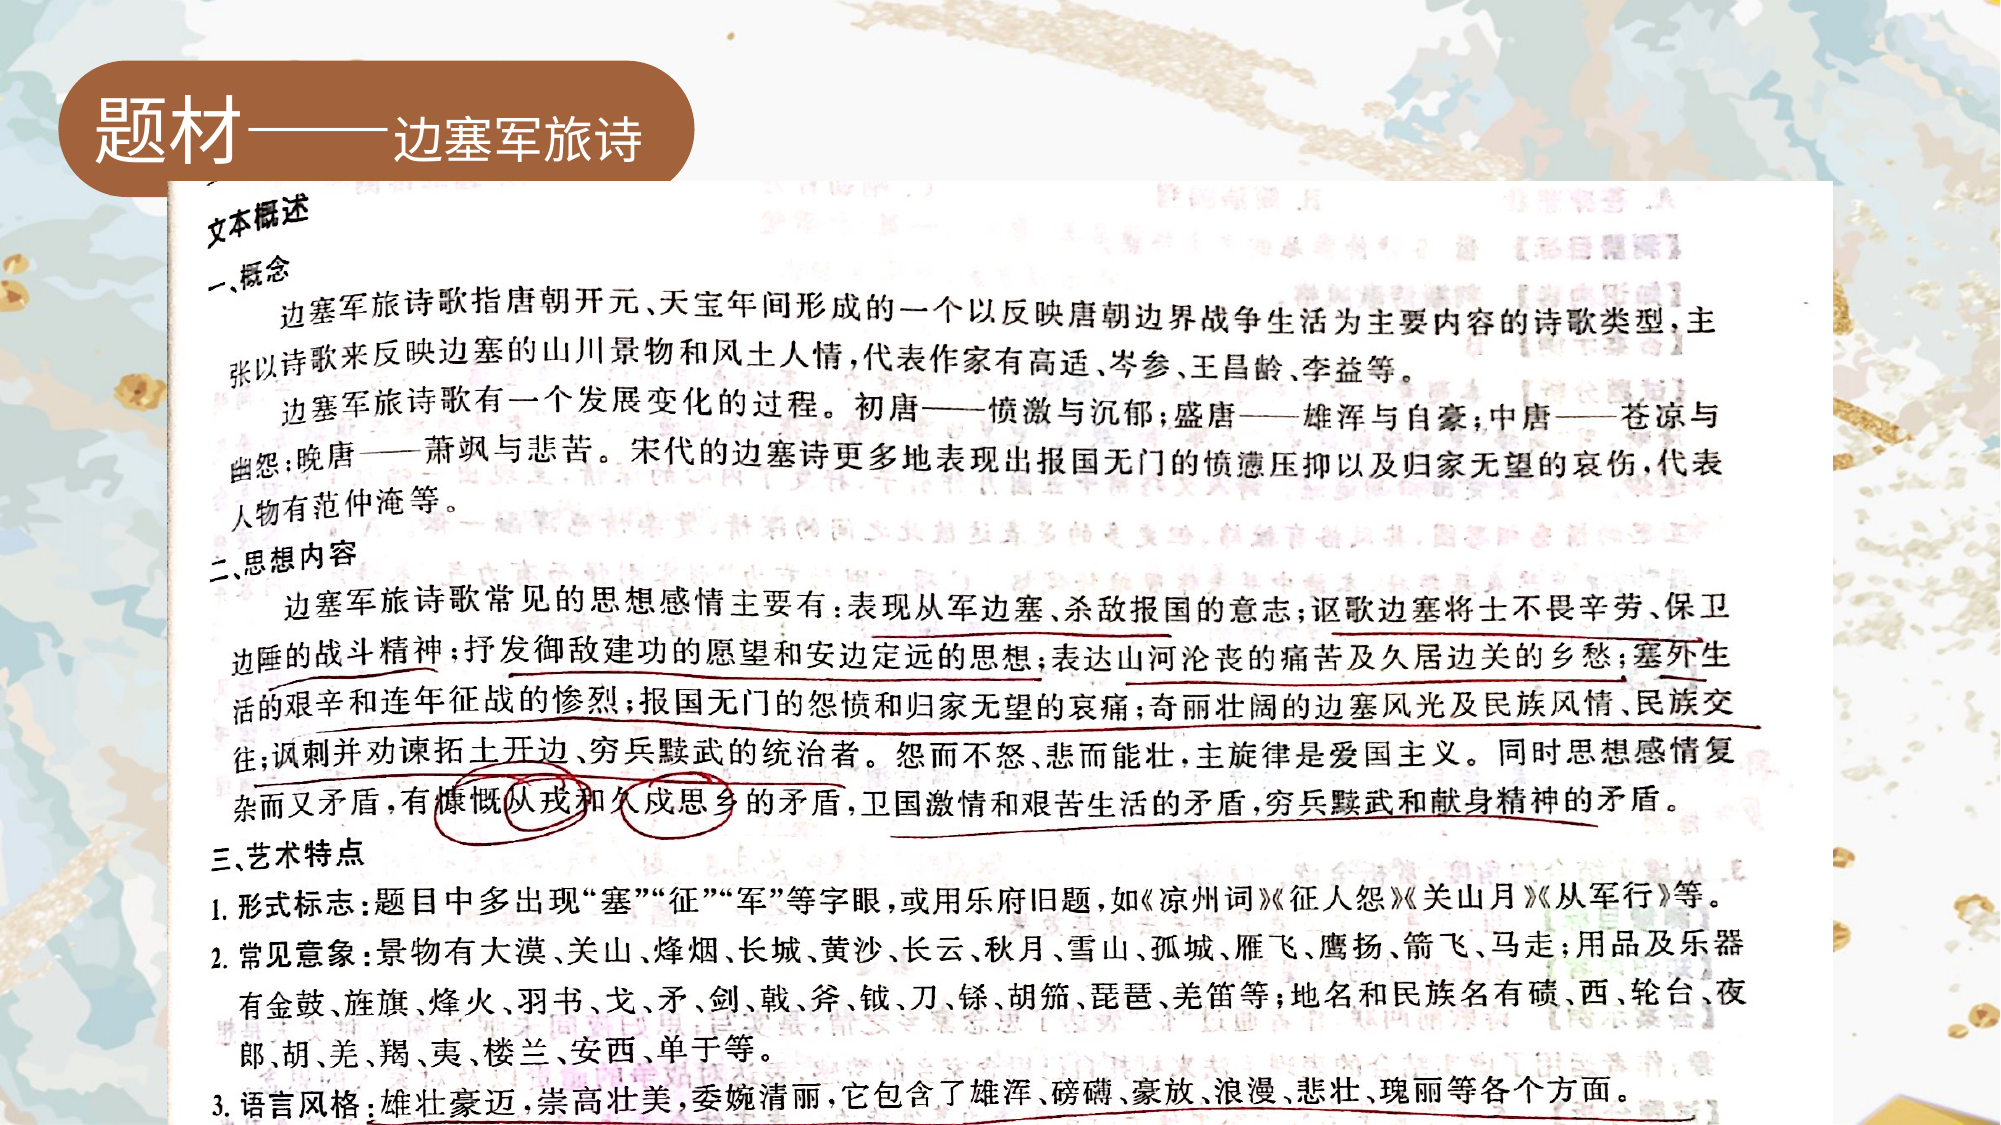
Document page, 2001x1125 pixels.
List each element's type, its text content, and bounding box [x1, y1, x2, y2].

picture [0, 0, 2001, 1125]
text_box 题材——边塞军旅诗 [57, 59, 696, 199]
